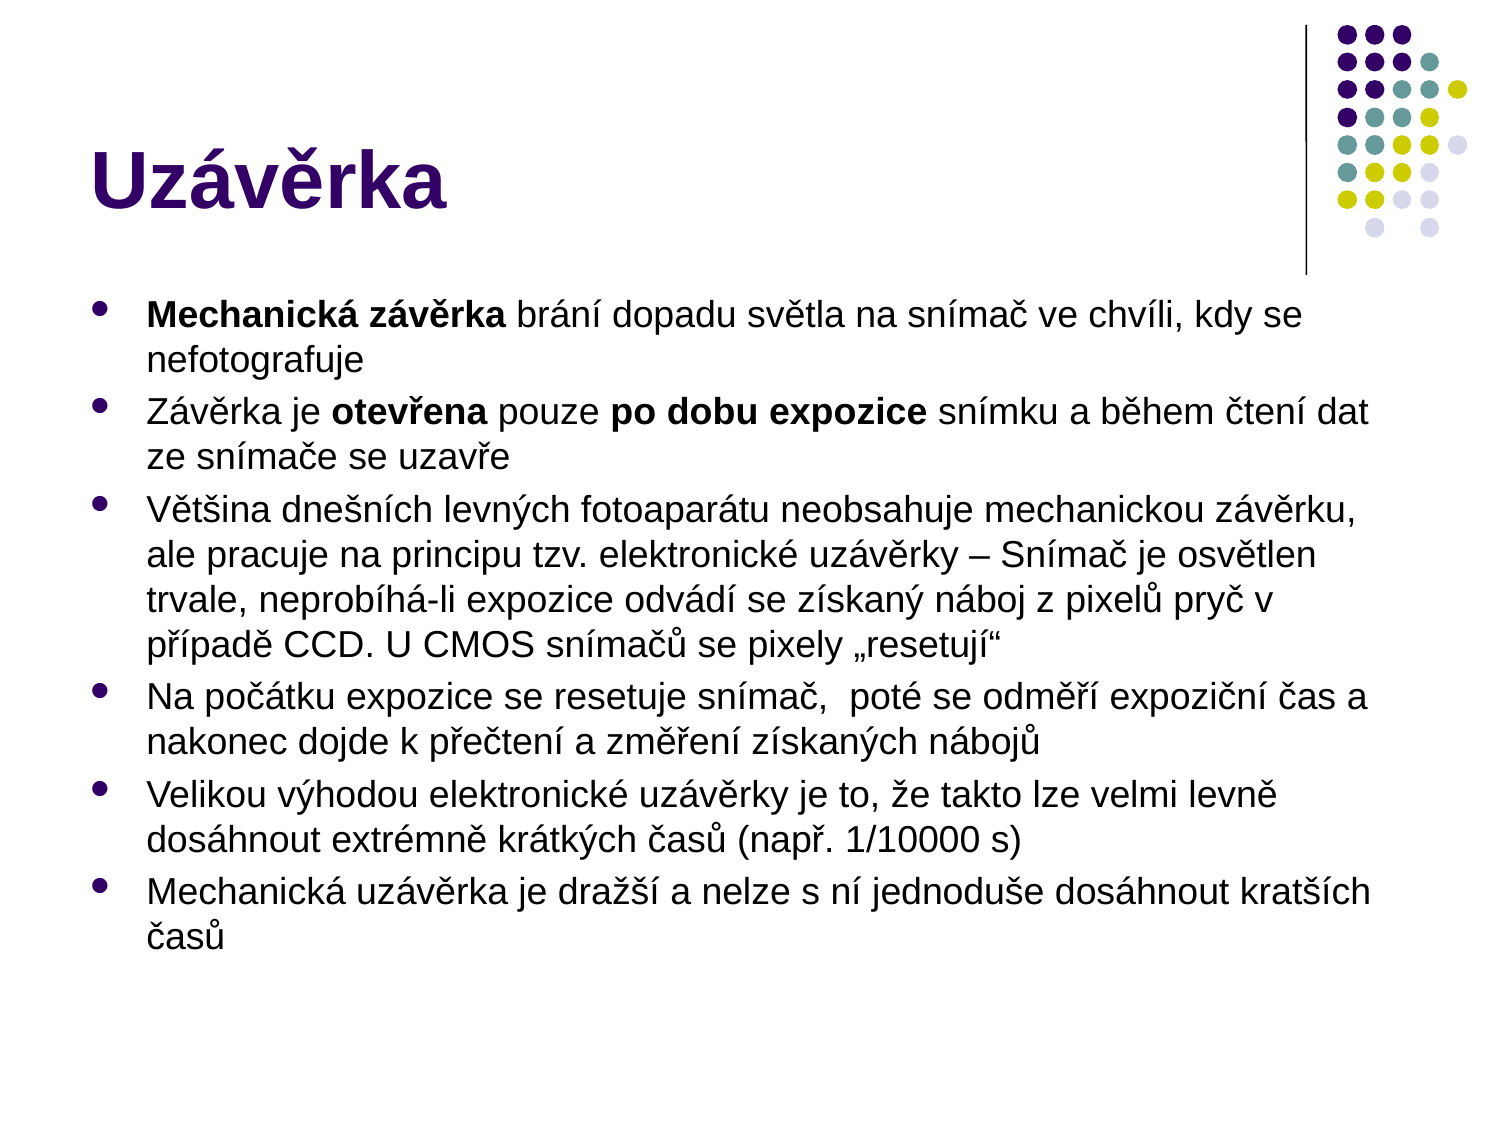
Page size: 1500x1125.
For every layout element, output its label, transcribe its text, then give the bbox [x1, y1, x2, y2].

list Mechanická závěrka brání dopadu světla na snímač ve chvíli, kdy se nefotografuje Závěrka je otevřena pouze po dobu expozice snímku a během čtení dat ze snímače se uzavře Většina dnešních levných fotoaparátu neobsahuje mechanickou závěrku, ale pracuje na principu tzv. elektronické uzávěrky – Snímač je osvětlen trvale, neprobíhá-li expozice odvádí se získaný náboj z pixelů pryč v případě CCD. U CMOS snímačů se pixely „resetují“ Na počátku expozice se resetuje snímač, poté se odměří expoziční čas a nakonec dojde k přečtení a změření získaných nábojů Velikou výhodou elektronické uzávěrky je to, že takto lze velmi levně dosáhnout extrémně krátkých časů (např. 1/10000 s) Mechanická uzávěrka je dražší a nelze s ní jednoduše dosáhnout kratších časů [74, 281, 1426, 1006]
title Uzávěrka [74, 19, 1313, 233]
